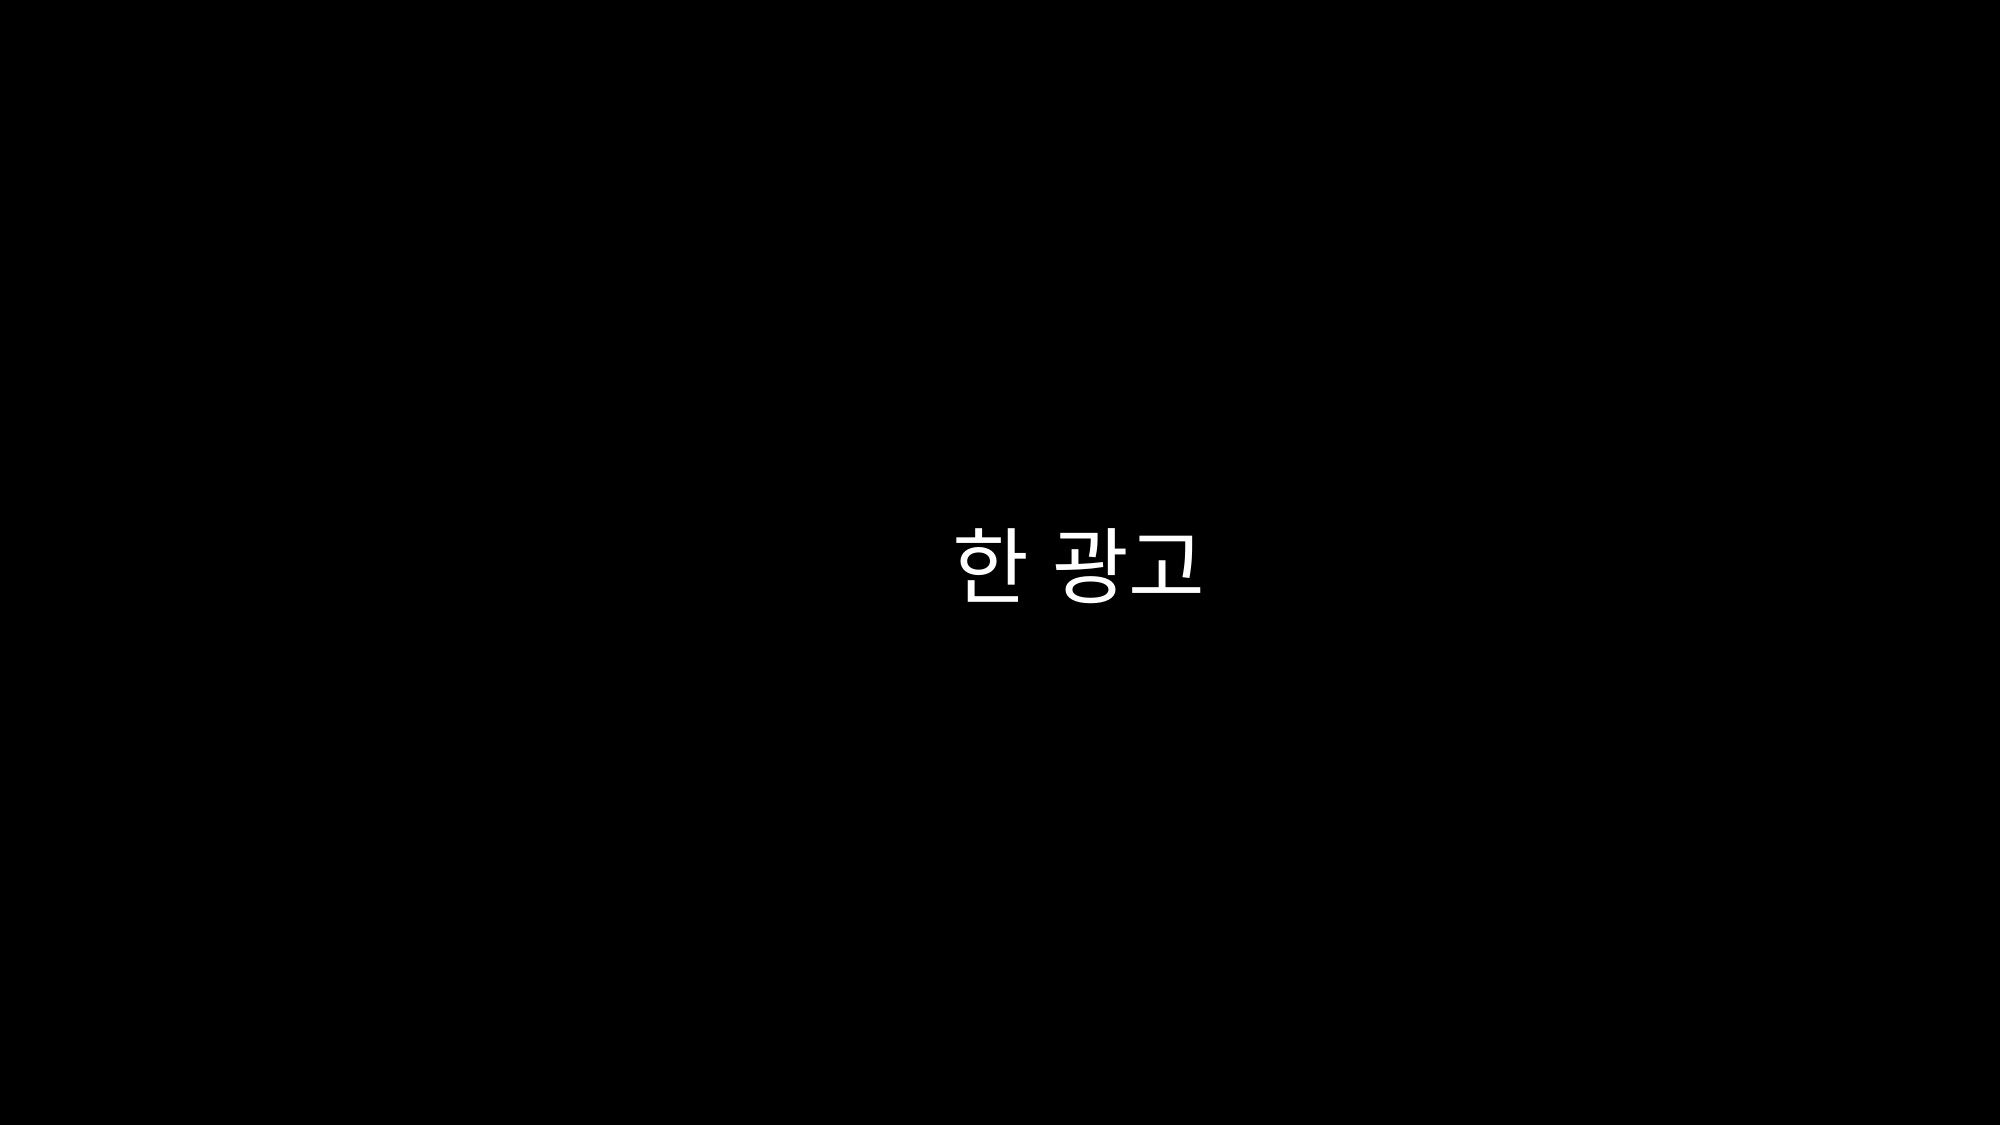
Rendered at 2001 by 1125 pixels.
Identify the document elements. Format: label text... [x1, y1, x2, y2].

text_box [0, 0, 2000, 1125]
text_box 당신한 광고 [784, 506, 1220, 622]
